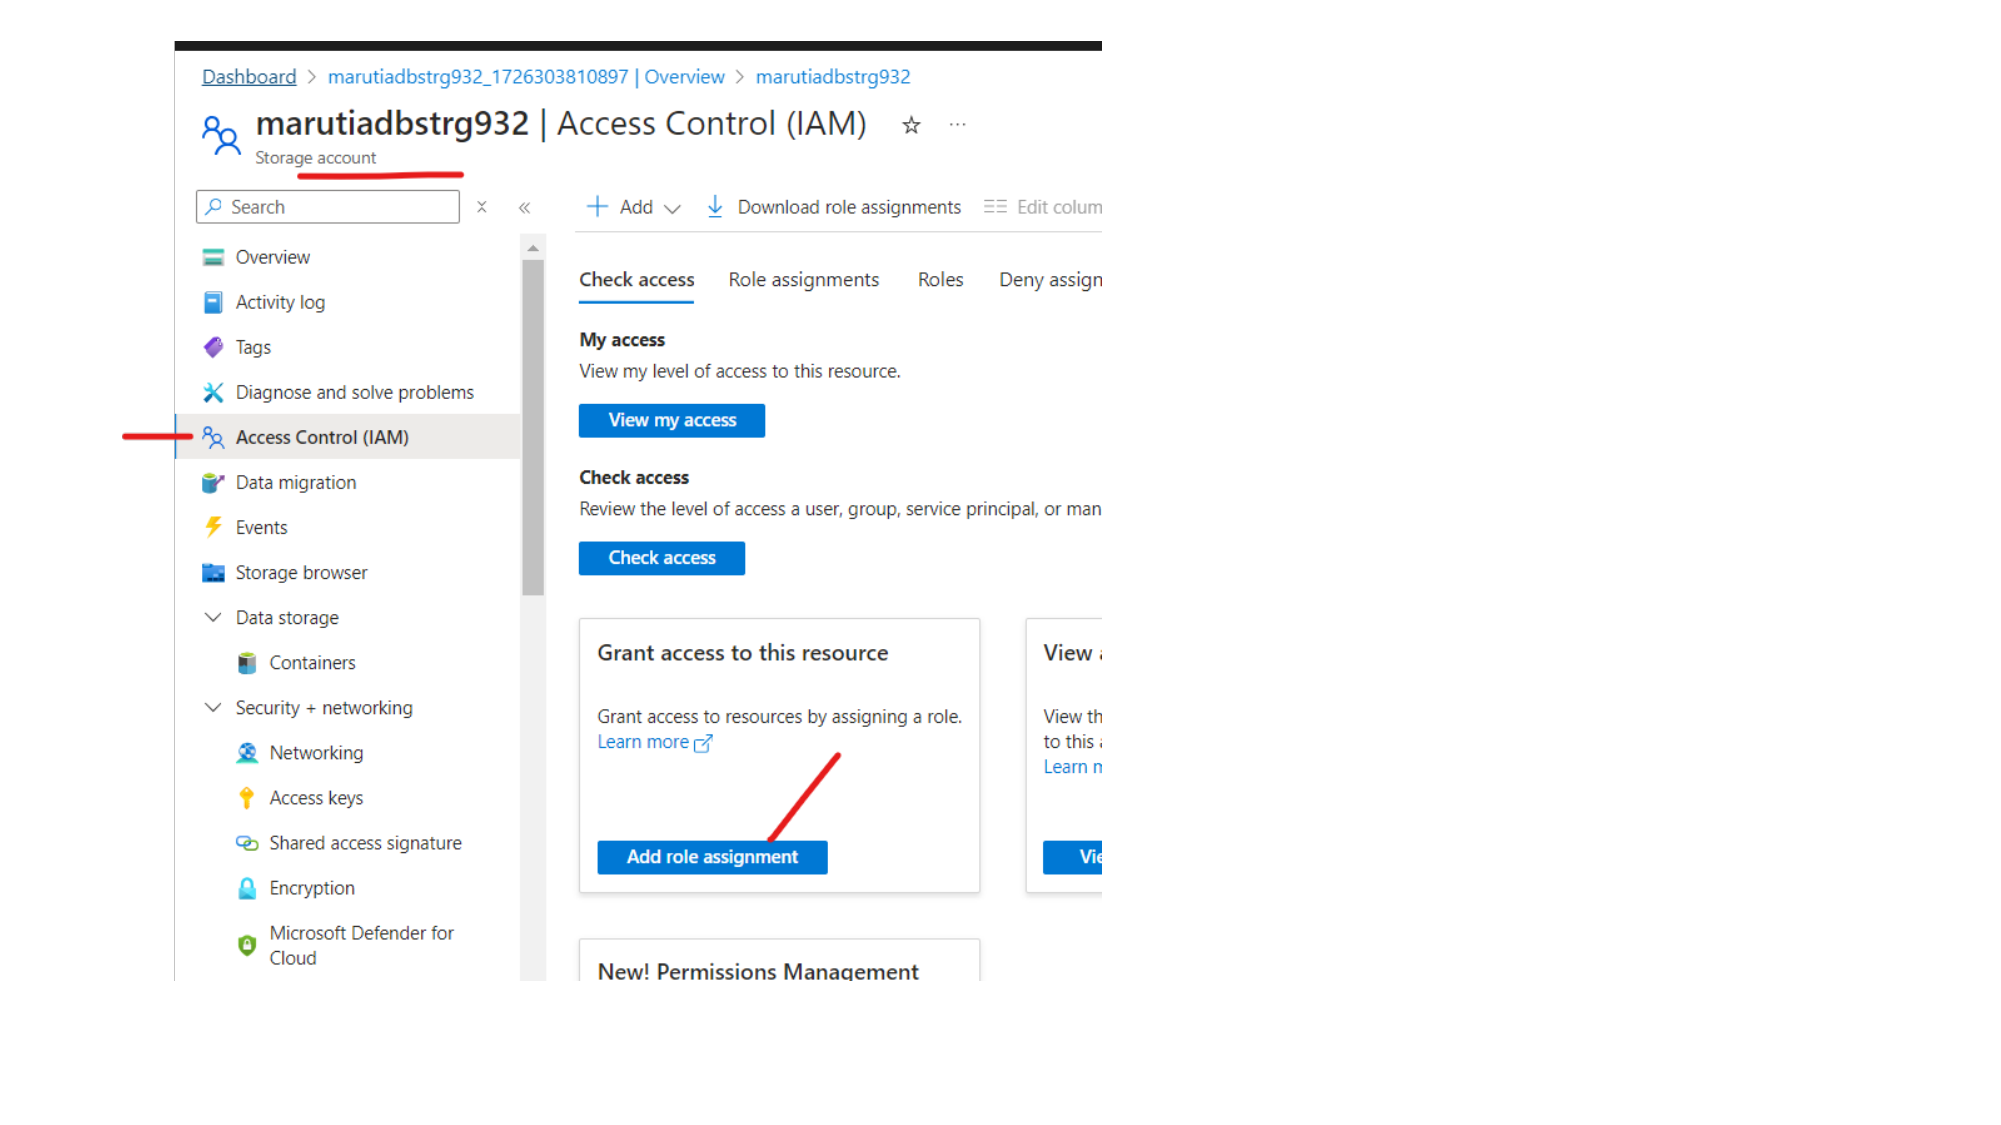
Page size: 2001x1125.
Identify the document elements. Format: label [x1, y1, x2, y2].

picture [121, 41, 1102, 981]
